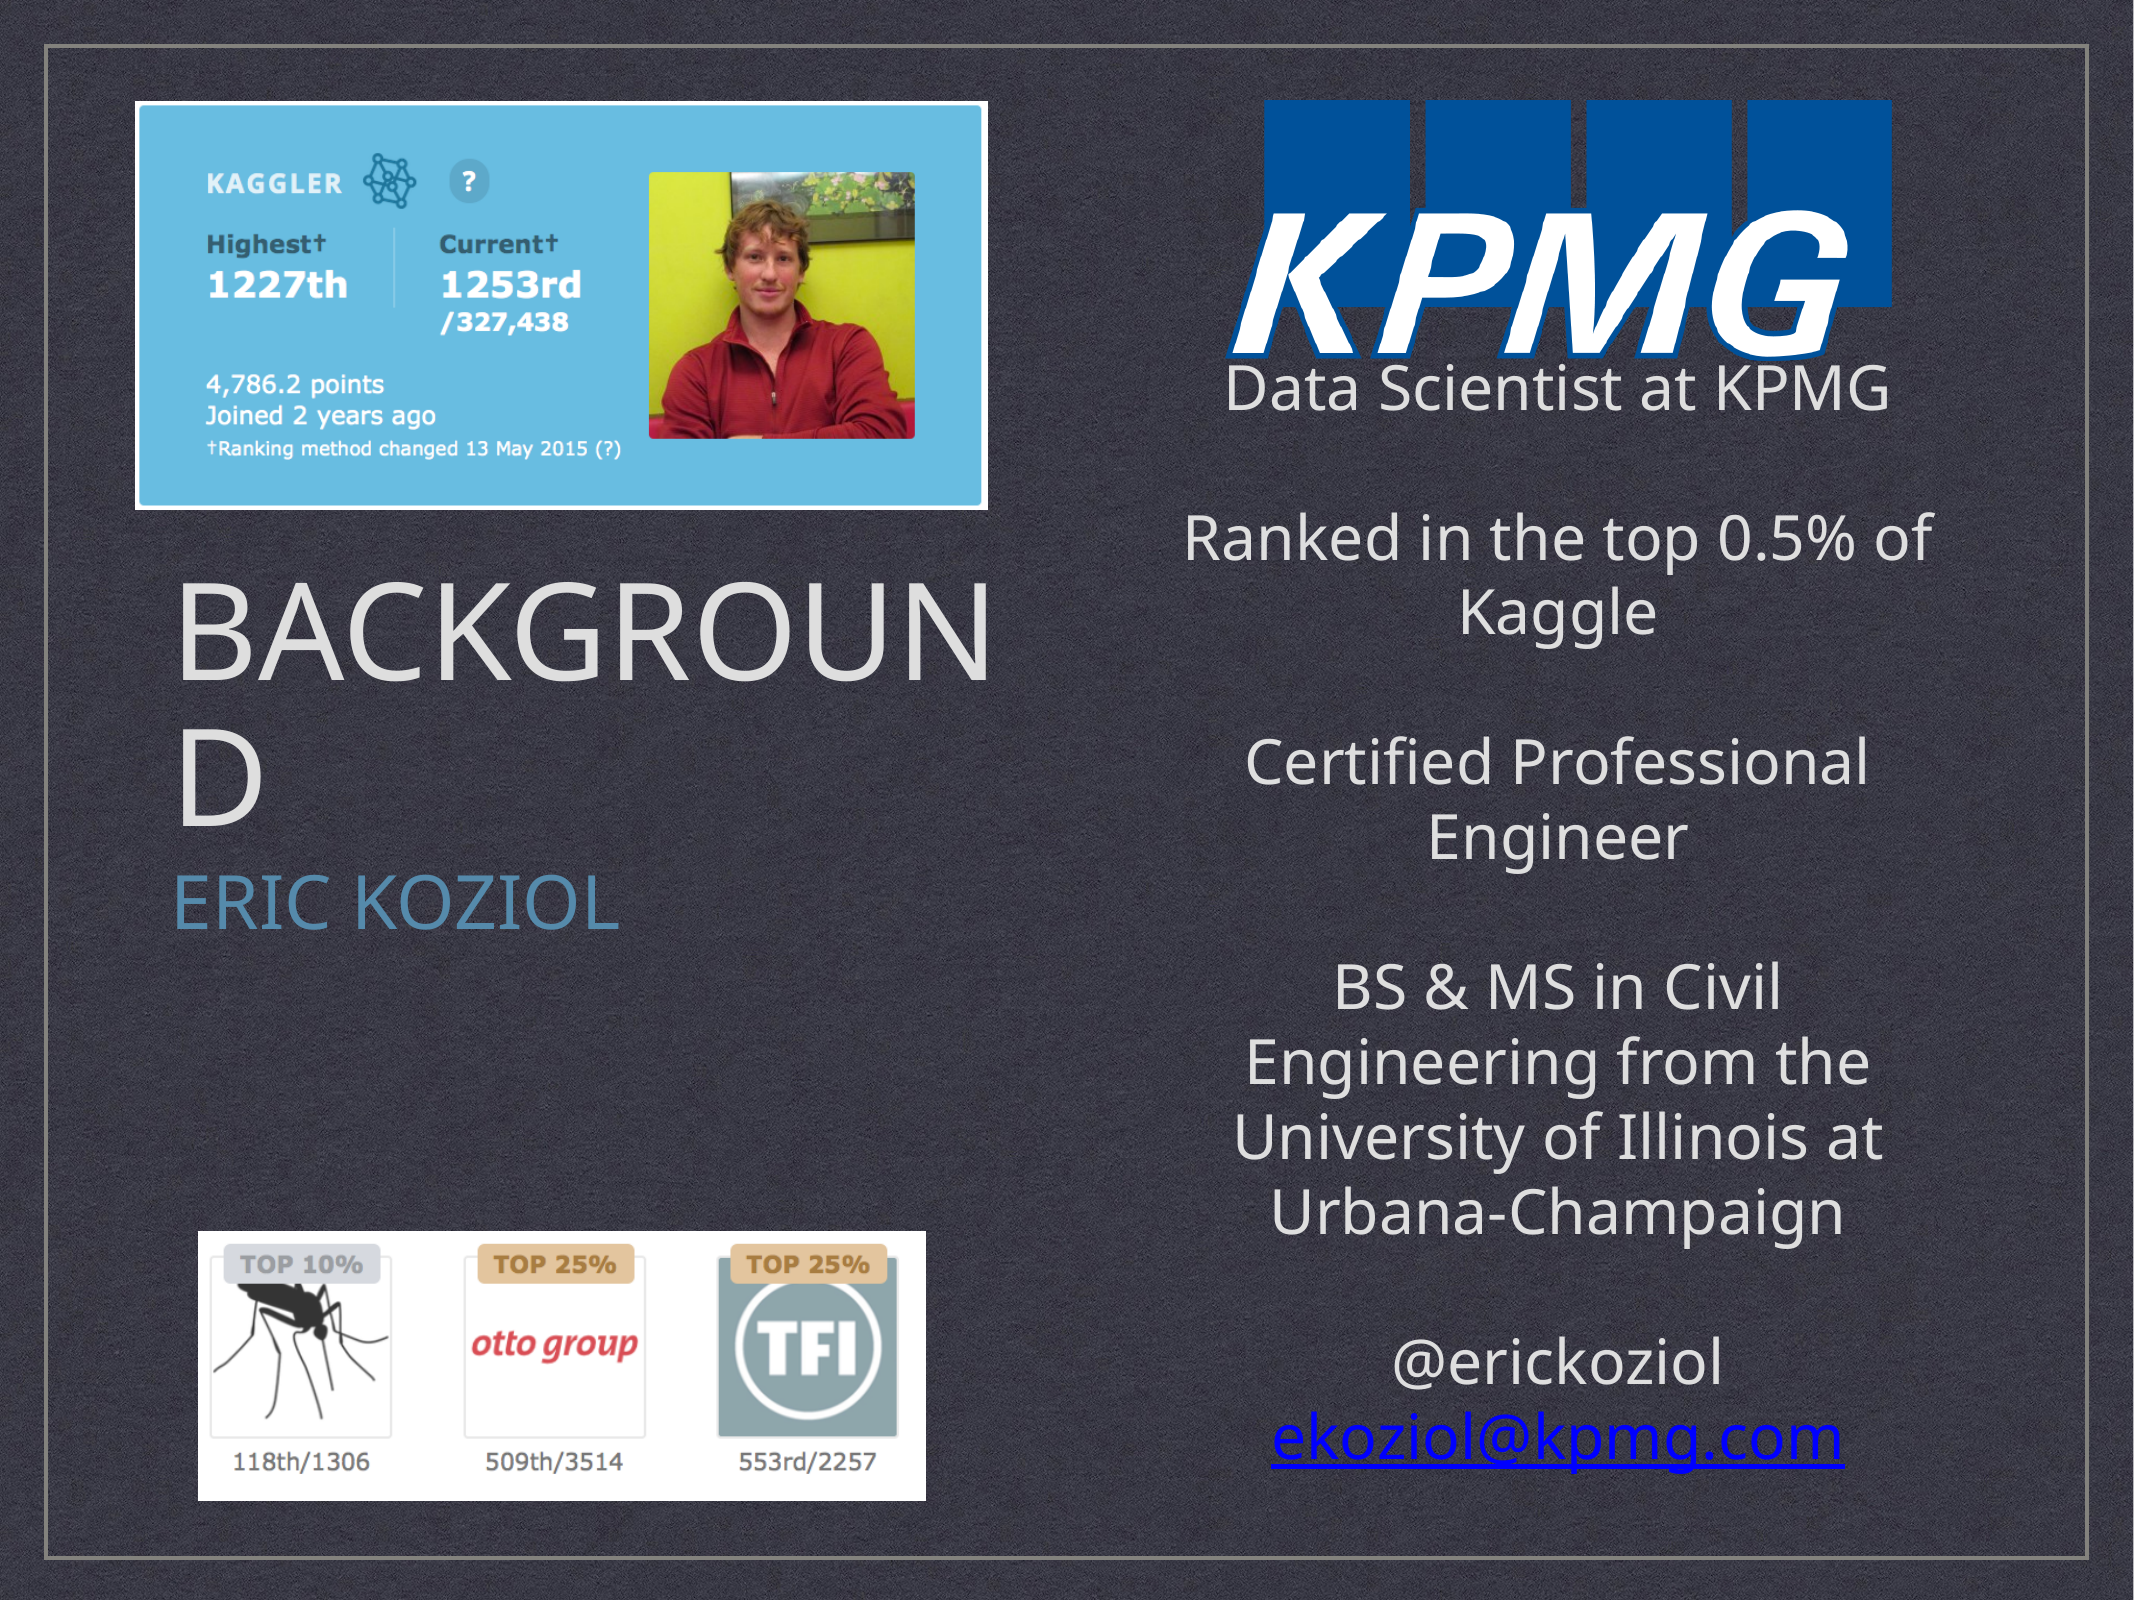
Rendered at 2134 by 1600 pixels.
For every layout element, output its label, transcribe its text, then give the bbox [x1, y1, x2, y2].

title background [170, 211, 1047, 853]
list Eric Koziol [170, 853, 1047, 1384]
picture [0, 0, 2134, 1600]
text_box Data Scientist at KPMG Ranked in the top 0.5% of Kaggle Certified Professional Engineer BS & MS in Civil Engineering from the University of Illinois at Urbana-Champaign @erickoziol ekoziol@kpmg.com [1142, 339, 1975, 1490]
